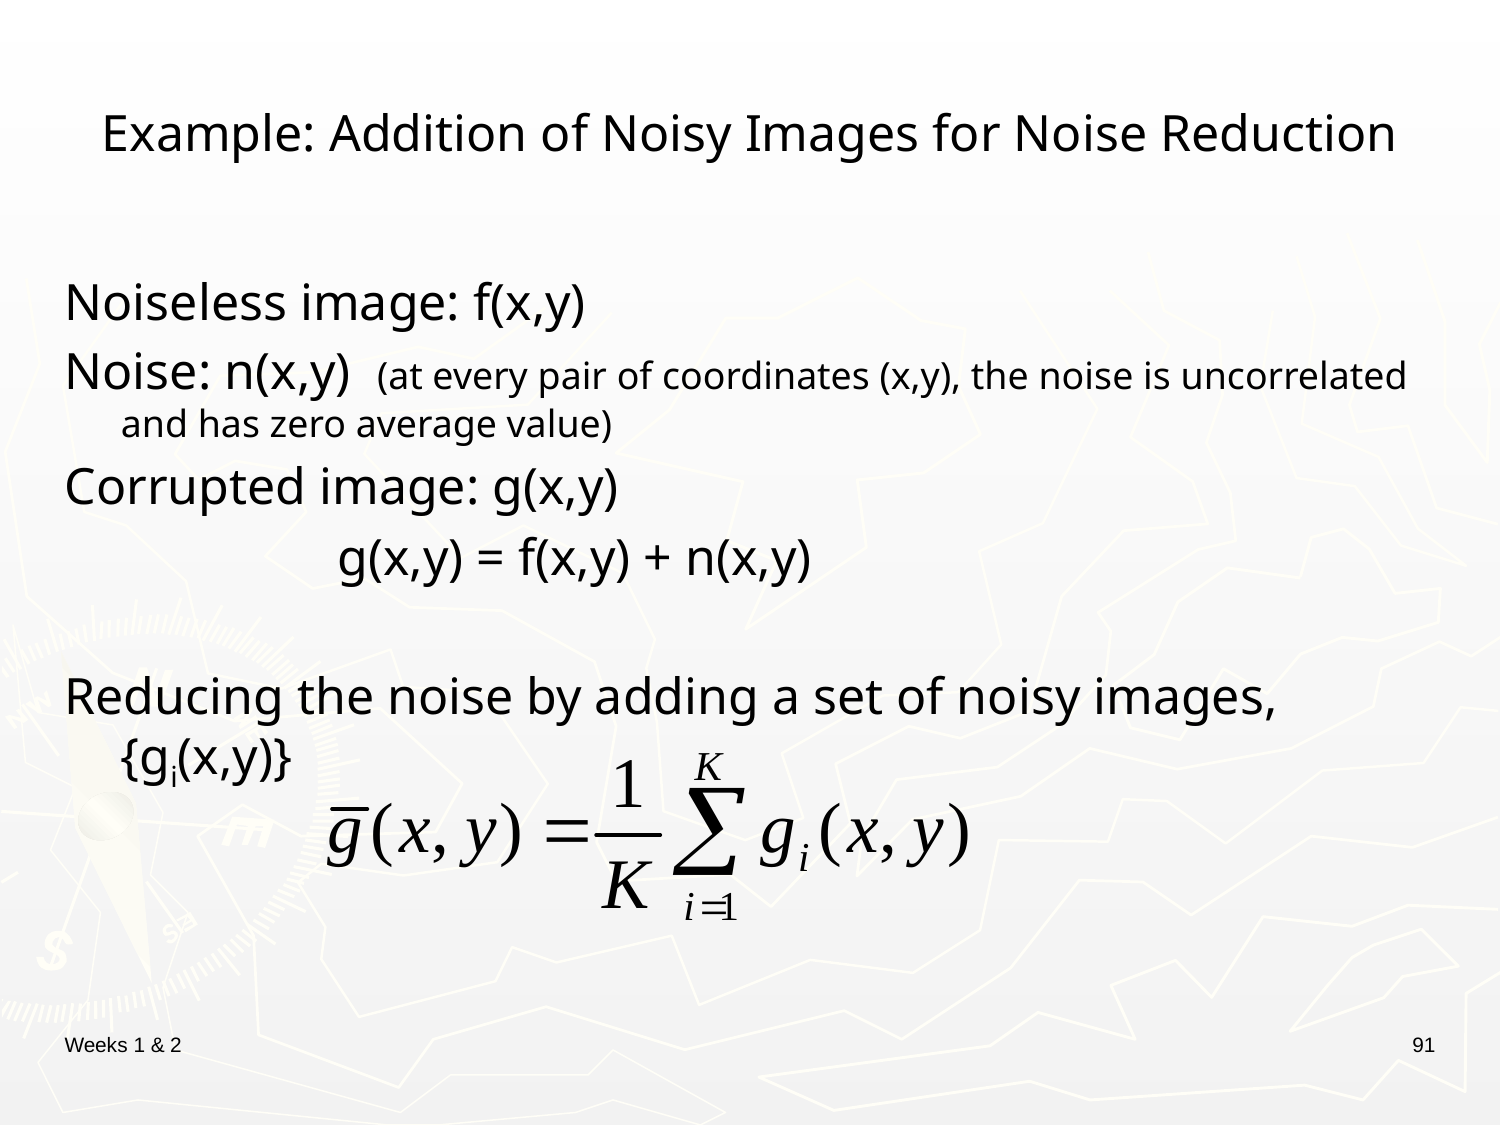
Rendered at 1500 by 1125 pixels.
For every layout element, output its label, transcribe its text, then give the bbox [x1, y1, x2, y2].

slide_number Weeks 1 & 2 [49, 1024, 426, 1103]
list Noiseless image: f(x,y) Noise: n(x,y) (at every pair of coordinates (x,y), the noise is uncorrelated and has zero average value) Corrupted image: g(x,y) g(x,y) = f(x,y) + n(x,y) Reducing the noise by adding a set of noisy images, {gi(x,y)} [49, 262, 1451, 1001]
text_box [313, 734, 983, 936]
slide_number 91 [1074, 1024, 1451, 1103]
title Example: Addition of Noisy Images for Noise Reduction [49, 37, 1451, 226]
